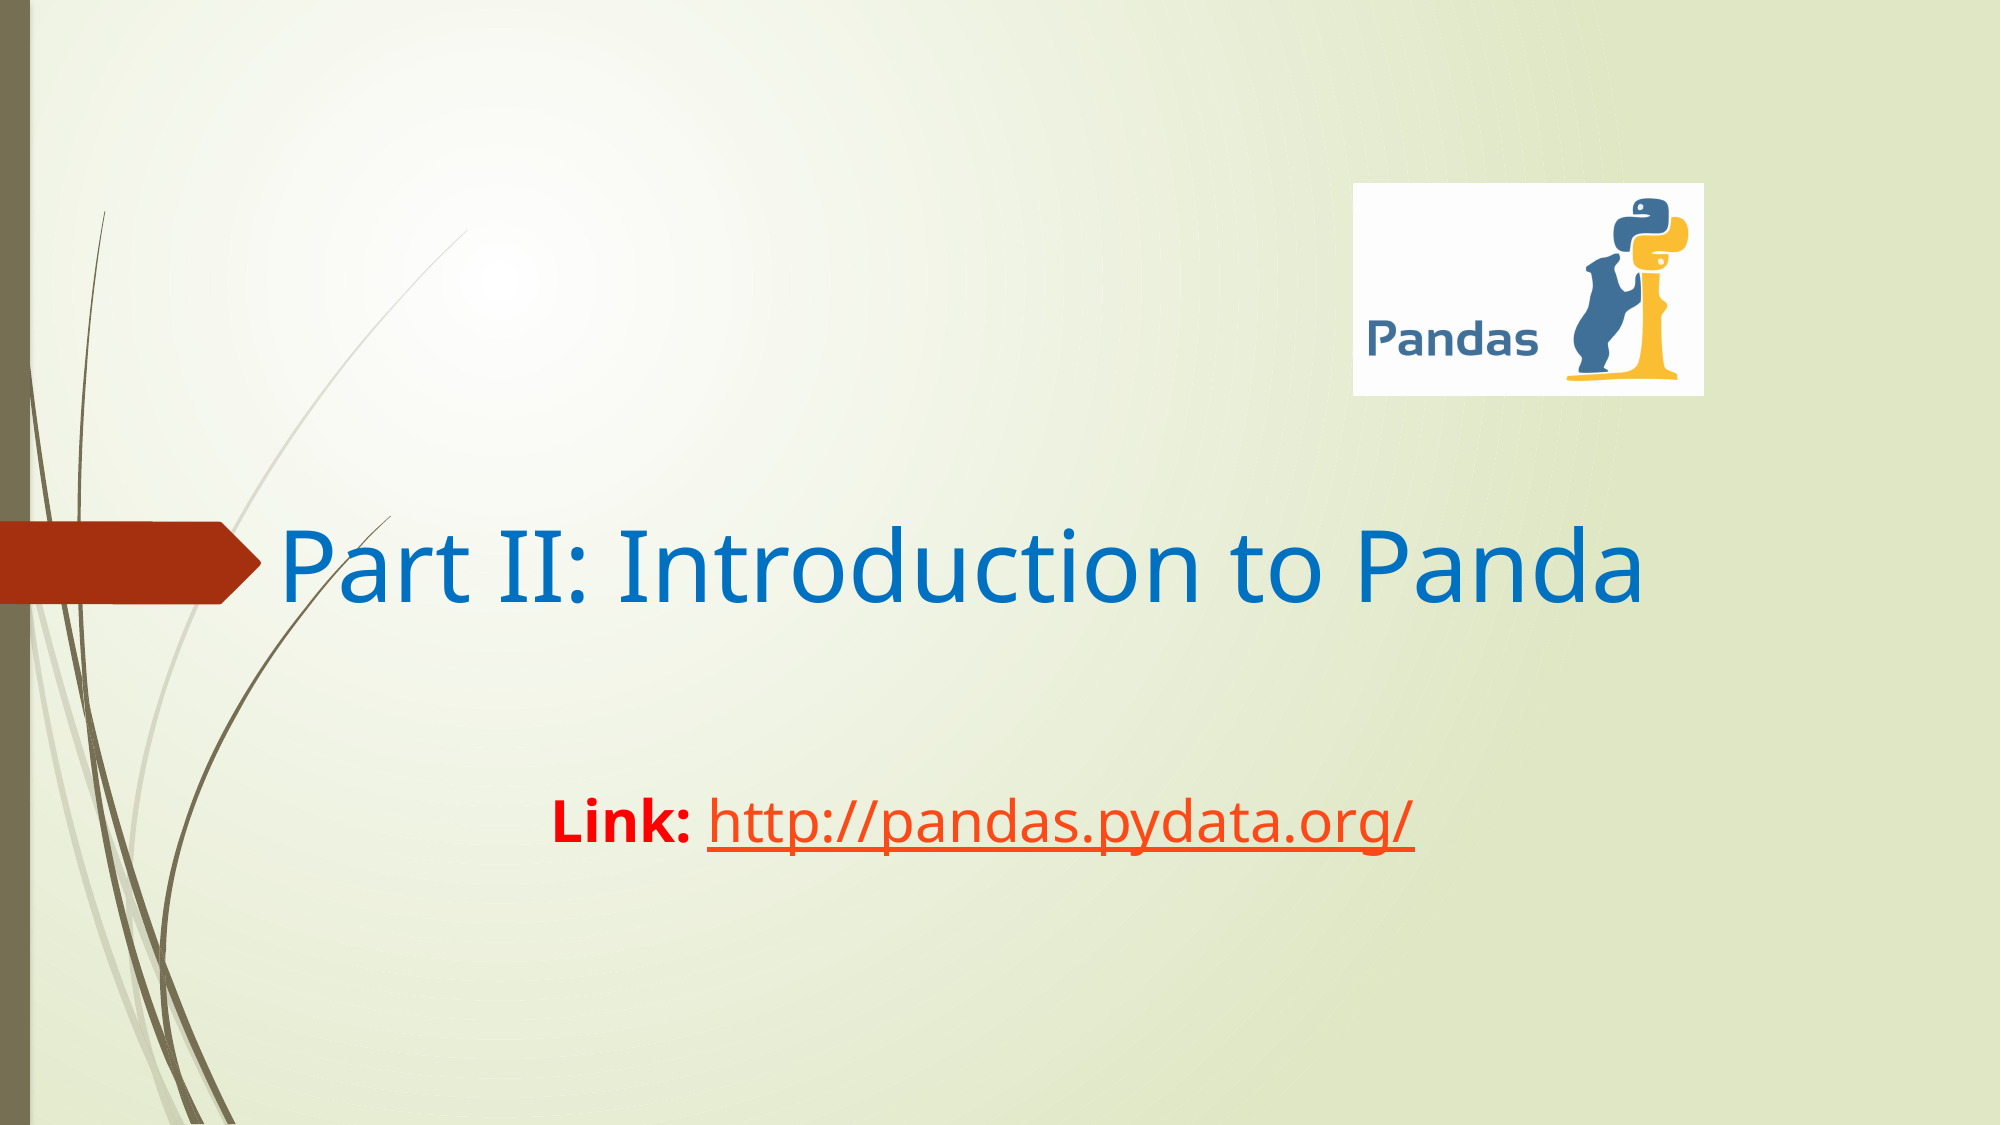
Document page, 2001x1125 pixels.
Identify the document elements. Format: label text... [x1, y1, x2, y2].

text_box Link: http://pandas.pydata.org/ [535, 776, 1545, 871]
picture [1353, 183, 1704, 396]
title Part II: Introduction to Panda [262, 312, 1862, 630]
